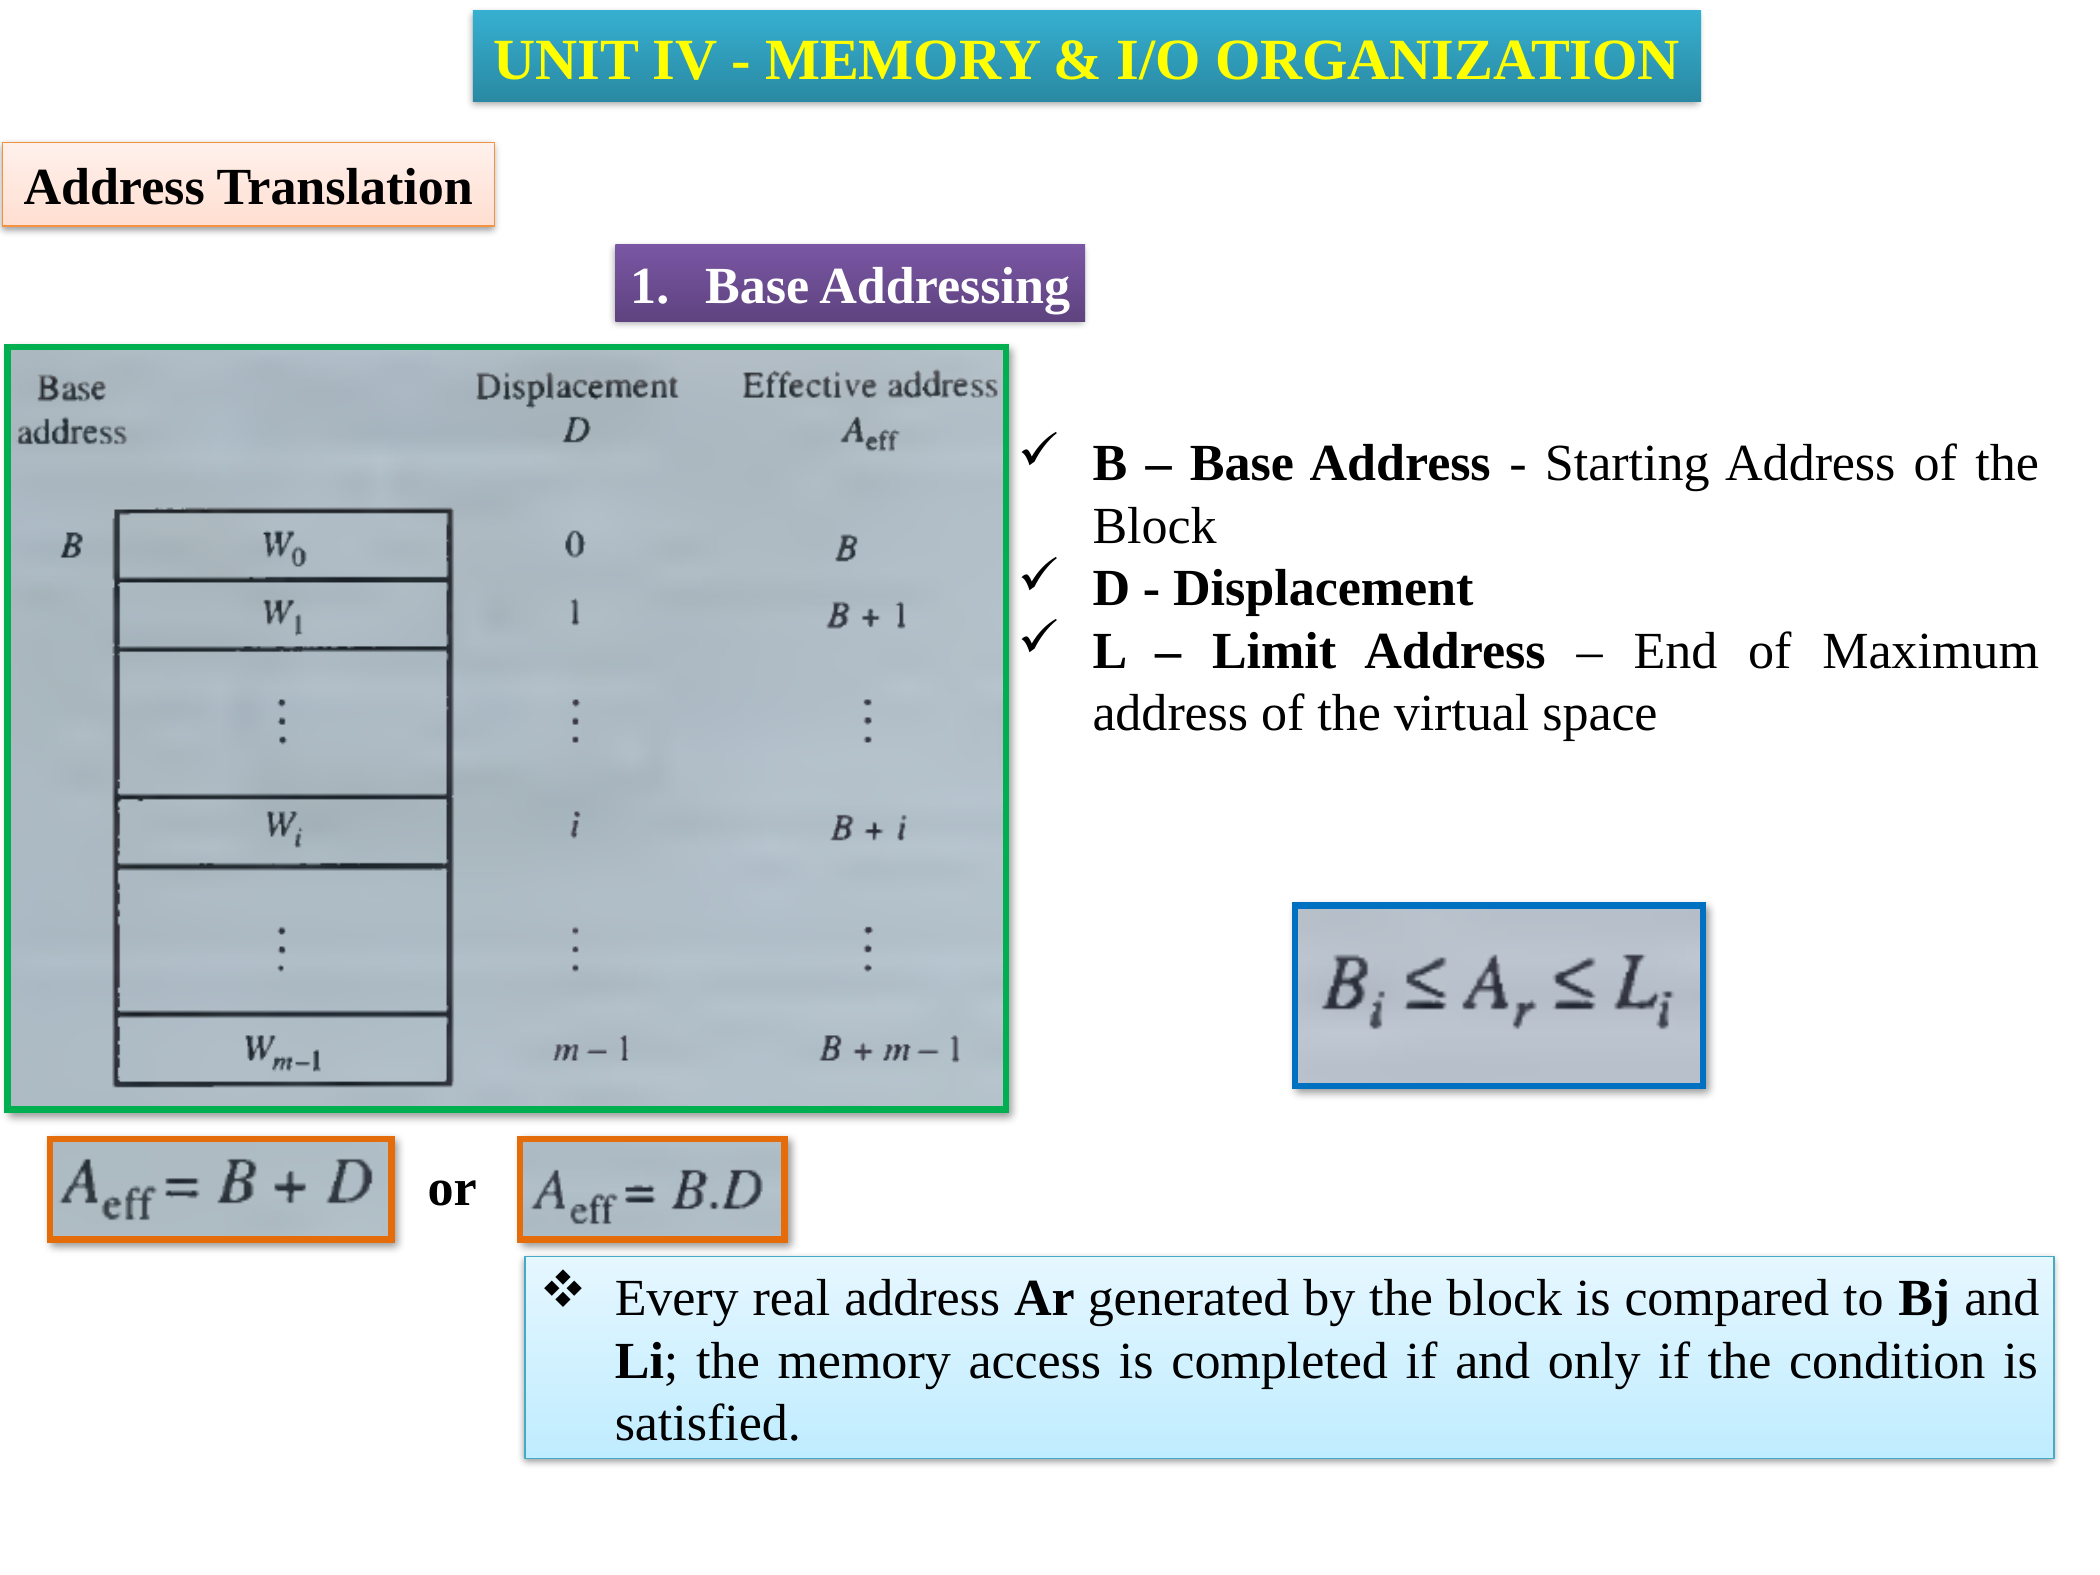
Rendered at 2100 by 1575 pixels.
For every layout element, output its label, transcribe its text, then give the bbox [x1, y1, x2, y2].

picture [522, 1141, 782, 1237]
picture [52, 1141, 389, 1237]
text_box B – Base Address - Starting Address of the Block D - Displacement L – Limit Address – End of Maximum address of the virtual space [1008, 421, 2054, 749]
text_box Every real address Ar generated by the block is compared to Bj and Li; the memory access is completed if and only if the condition is satisfied. [524, 1256, 2055, 1459]
picture [10, 350, 1003, 1107]
text_box or [412, 1146, 492, 1224]
picture [1297, 908, 1700, 1084]
text_box Base Addressing [615, 244, 1086, 322]
text_box Address Translation [2, 142, 495, 227]
text_box UNIT IV - MEMORY & I/O ORGANIZATION [472, 10, 1702, 102]
